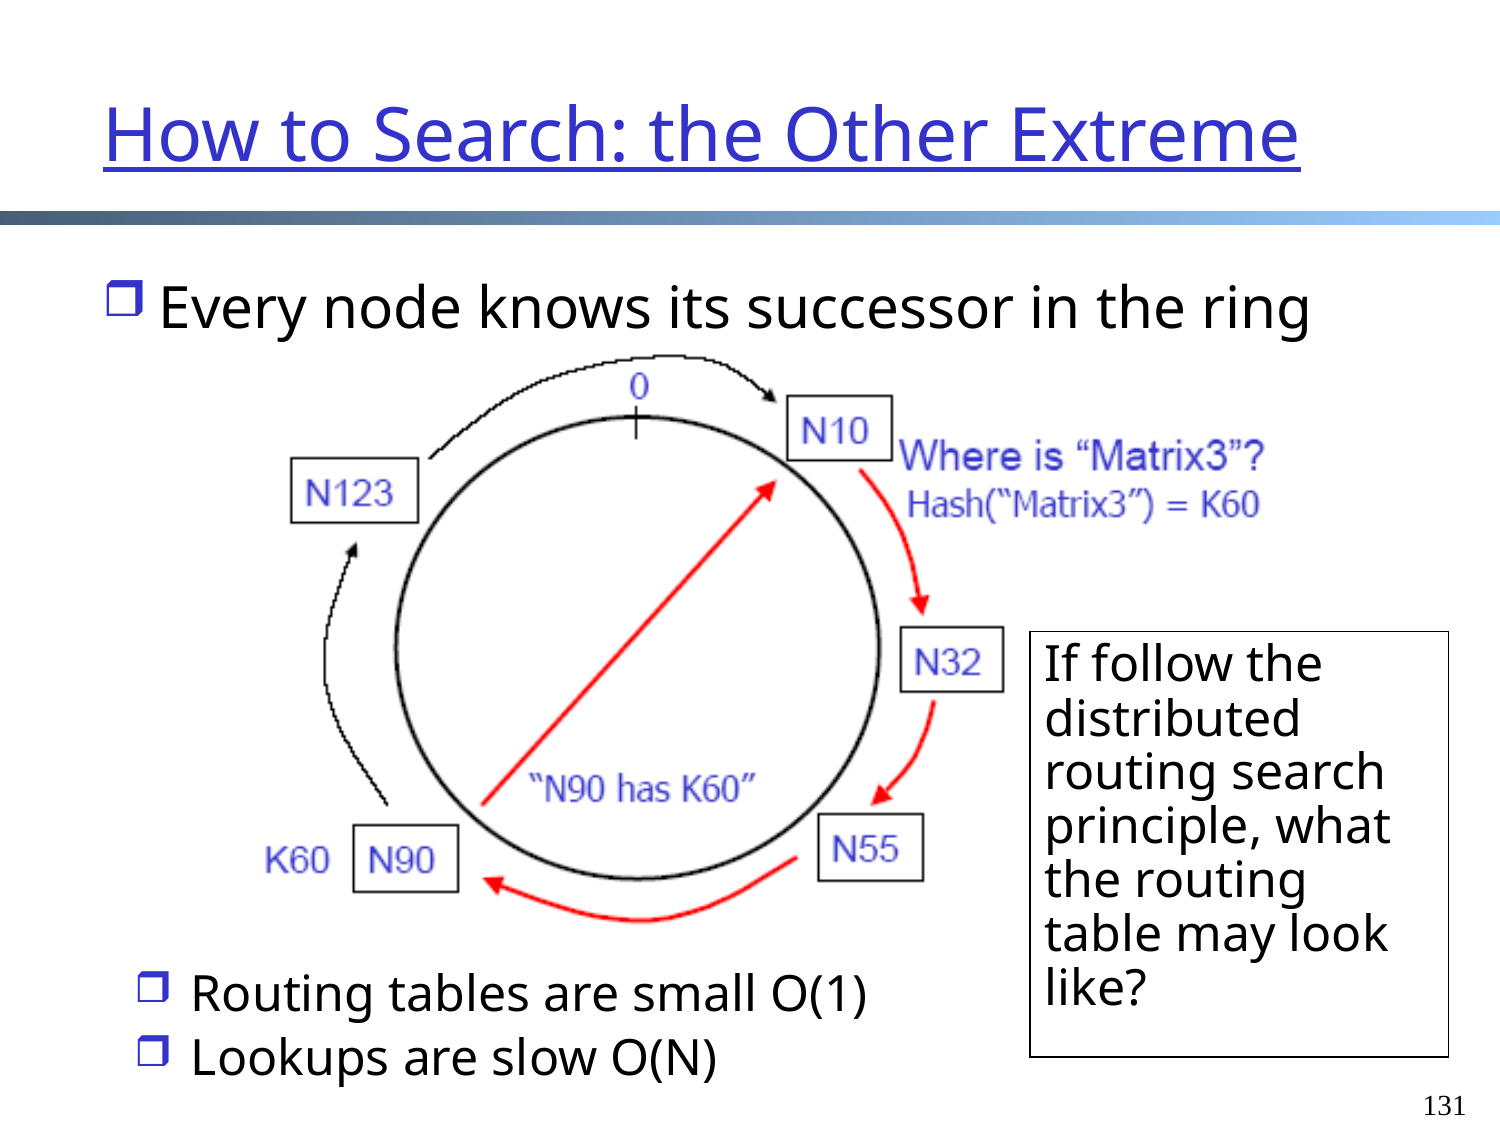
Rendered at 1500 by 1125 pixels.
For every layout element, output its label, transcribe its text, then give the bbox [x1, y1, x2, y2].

slide_number 131 [1406, 1078, 1482, 1125]
title How to Search: the Other Extreme [87, 37, 1442, 225]
text_box If follow the distributed routing search principle, what the routing table may look like? [1029, 631, 1449, 1057]
text_box Routing tables are small O(1) Lookups are slow O(N) [119, 960, 1029, 1057]
list Every node knows its successor in the ring [87, 262, 1363, 359]
picture [253, 341, 1274, 927]
